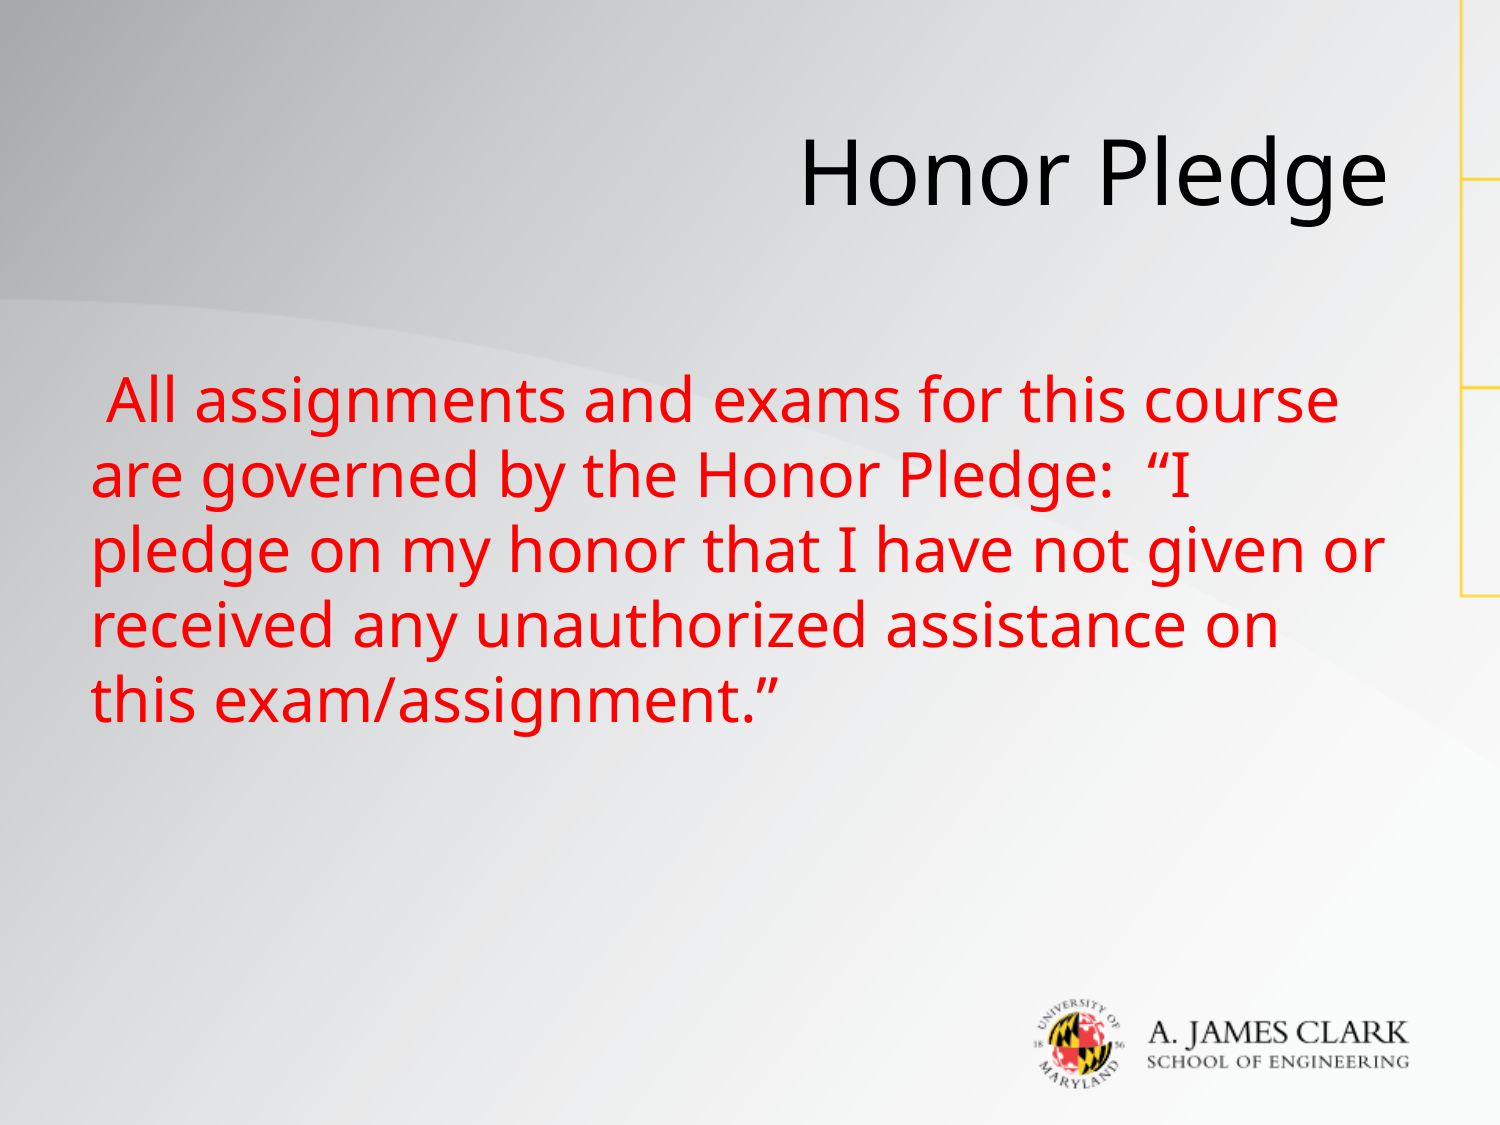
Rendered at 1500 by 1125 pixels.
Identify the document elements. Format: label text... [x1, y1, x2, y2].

list All assignments and exams for this course are governed by the Honor Pledge: “I pledge on my honor that I have not given or received any unauthorized assistance on this exam/assignment.” [75, 352, 1407, 1002]
title Honor Pledge [75, 45, 1407, 231]
